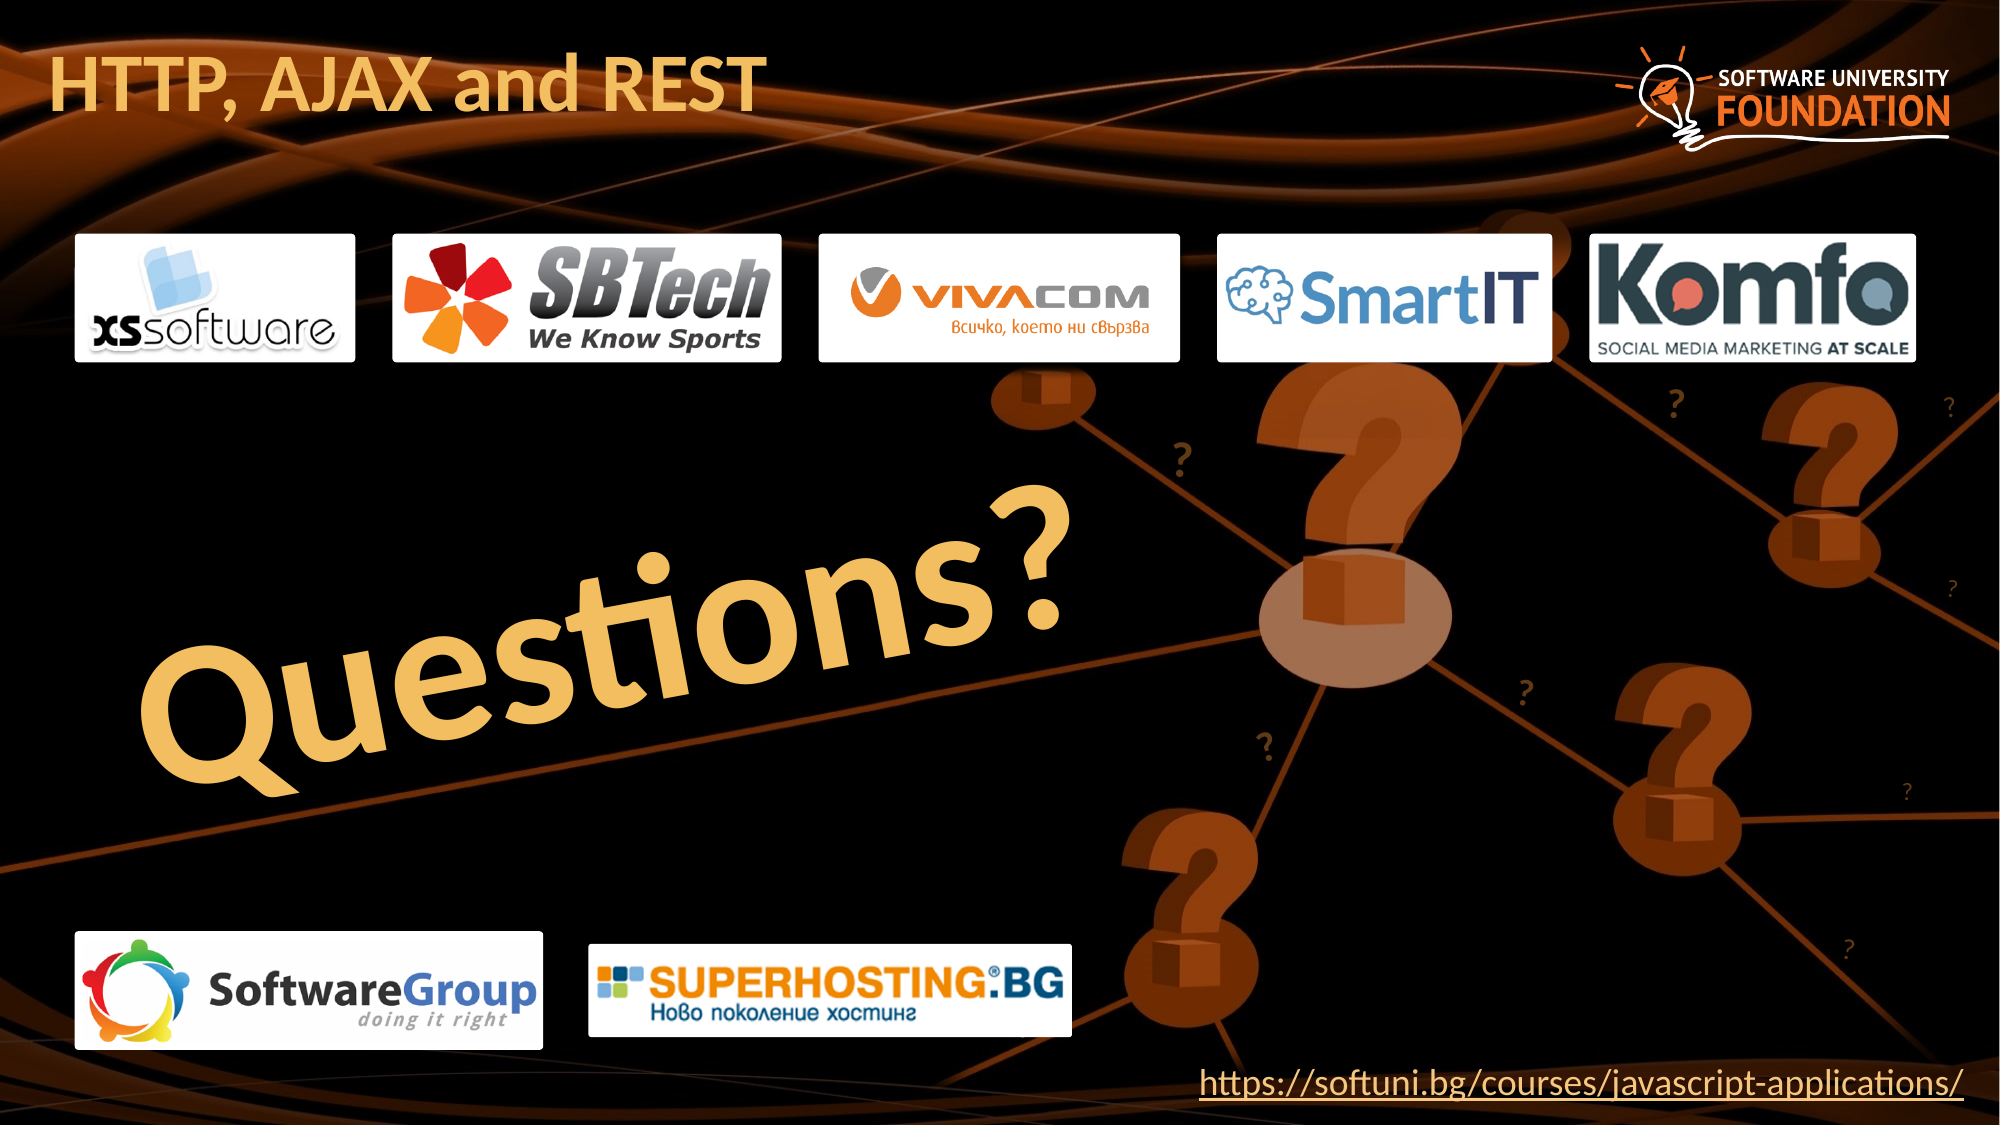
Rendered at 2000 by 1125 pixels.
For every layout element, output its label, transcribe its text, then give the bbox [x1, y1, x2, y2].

picture [0, 0, 2000, 1125]
title HTTP, AJAX and REST [30, 19, 1595, 150]
list https://softuni.bg/courses/javascript-applications/ [250, 1050, 1971, 1110]
